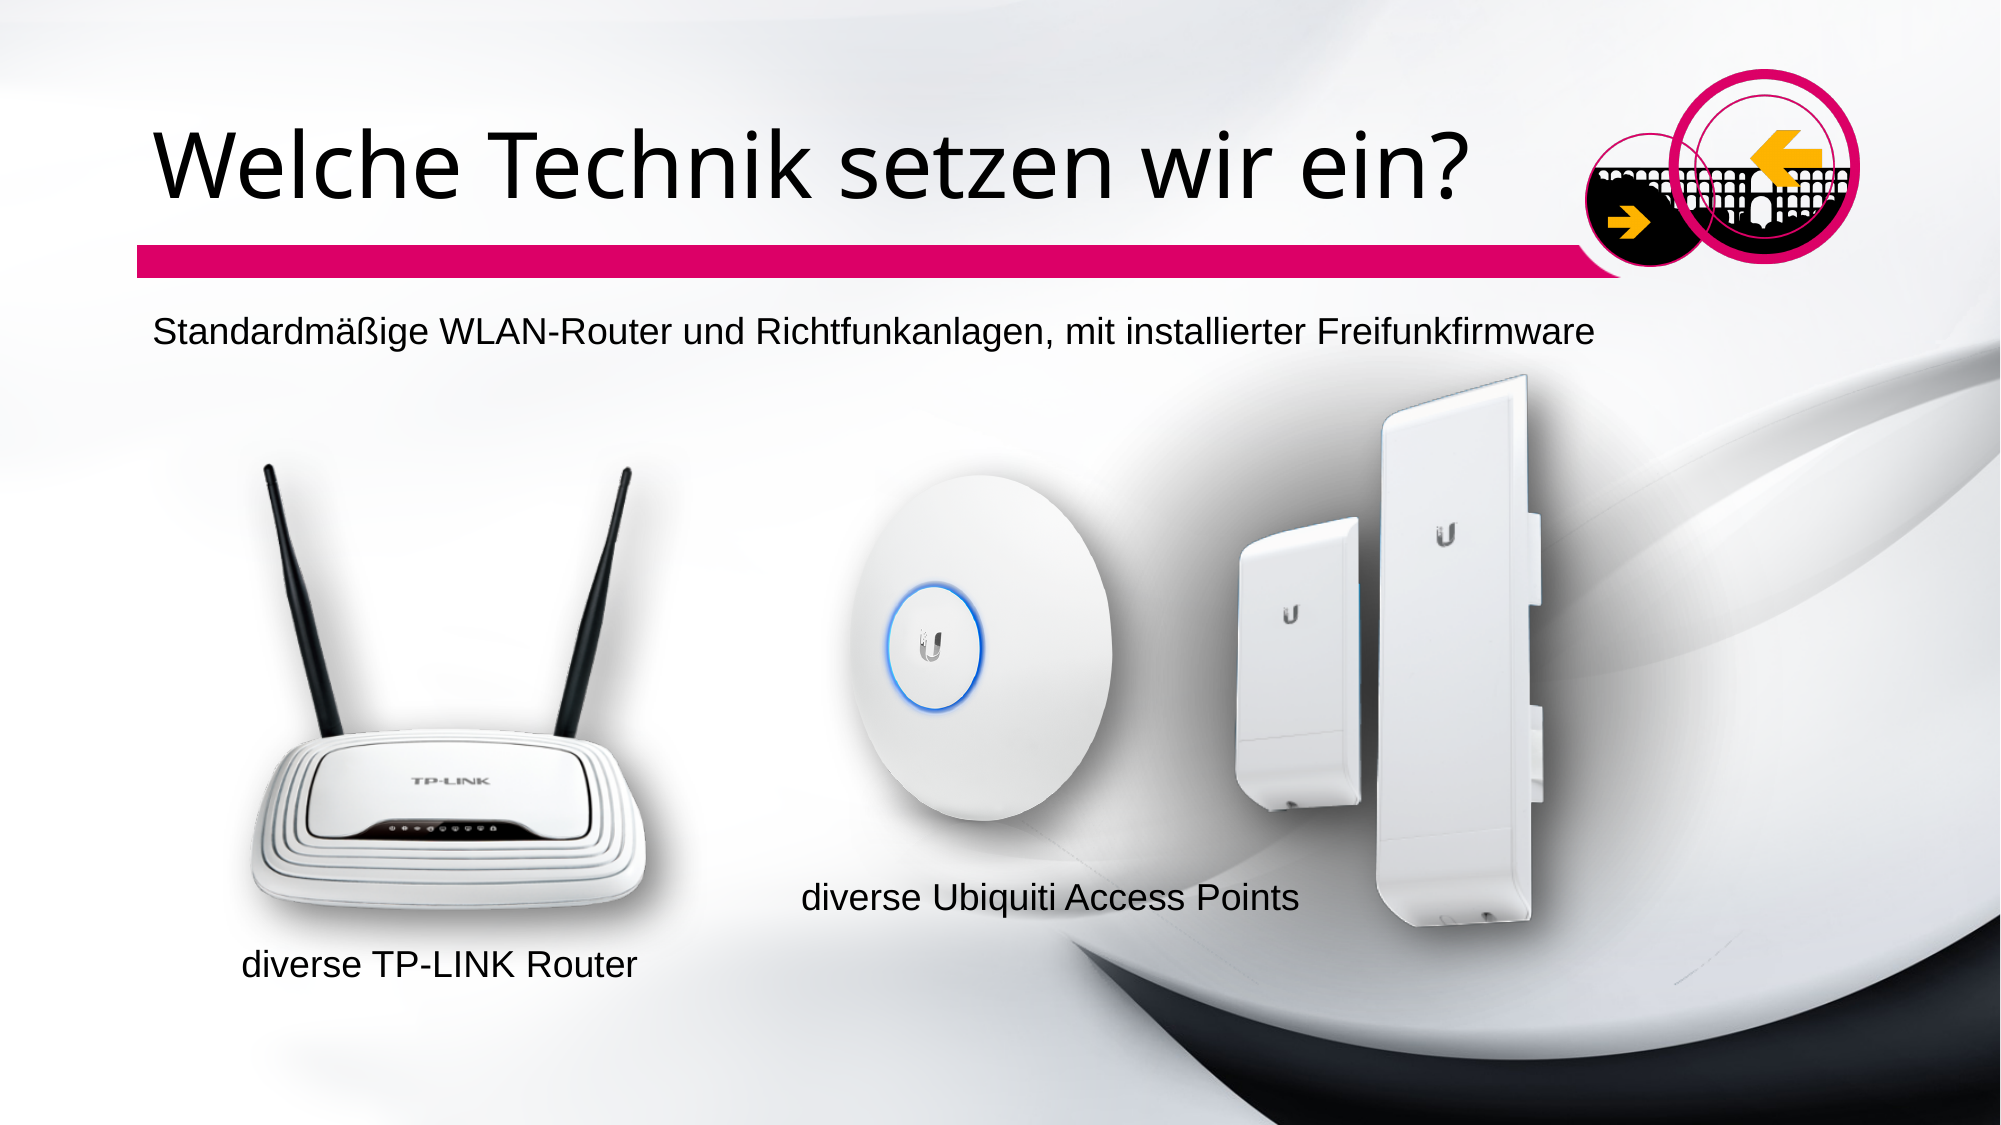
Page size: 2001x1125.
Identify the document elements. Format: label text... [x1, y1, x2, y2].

title Welche Technik setzen wir ein? [137, 59, 1863, 257]
list [137, 360, 976, 1014]
text_box Standardmäßige WLAN-Router und Richtfunkanlagen, mit installierter Freifunkfirmware [137, 299, 993, 360]
picture [0, 0, 2001, 1125]
text_box diverse Ubiquiti Access Points [785, 865, 993, 926]
text_box diverse TP-LINK Router [226, 932, 682, 993]
